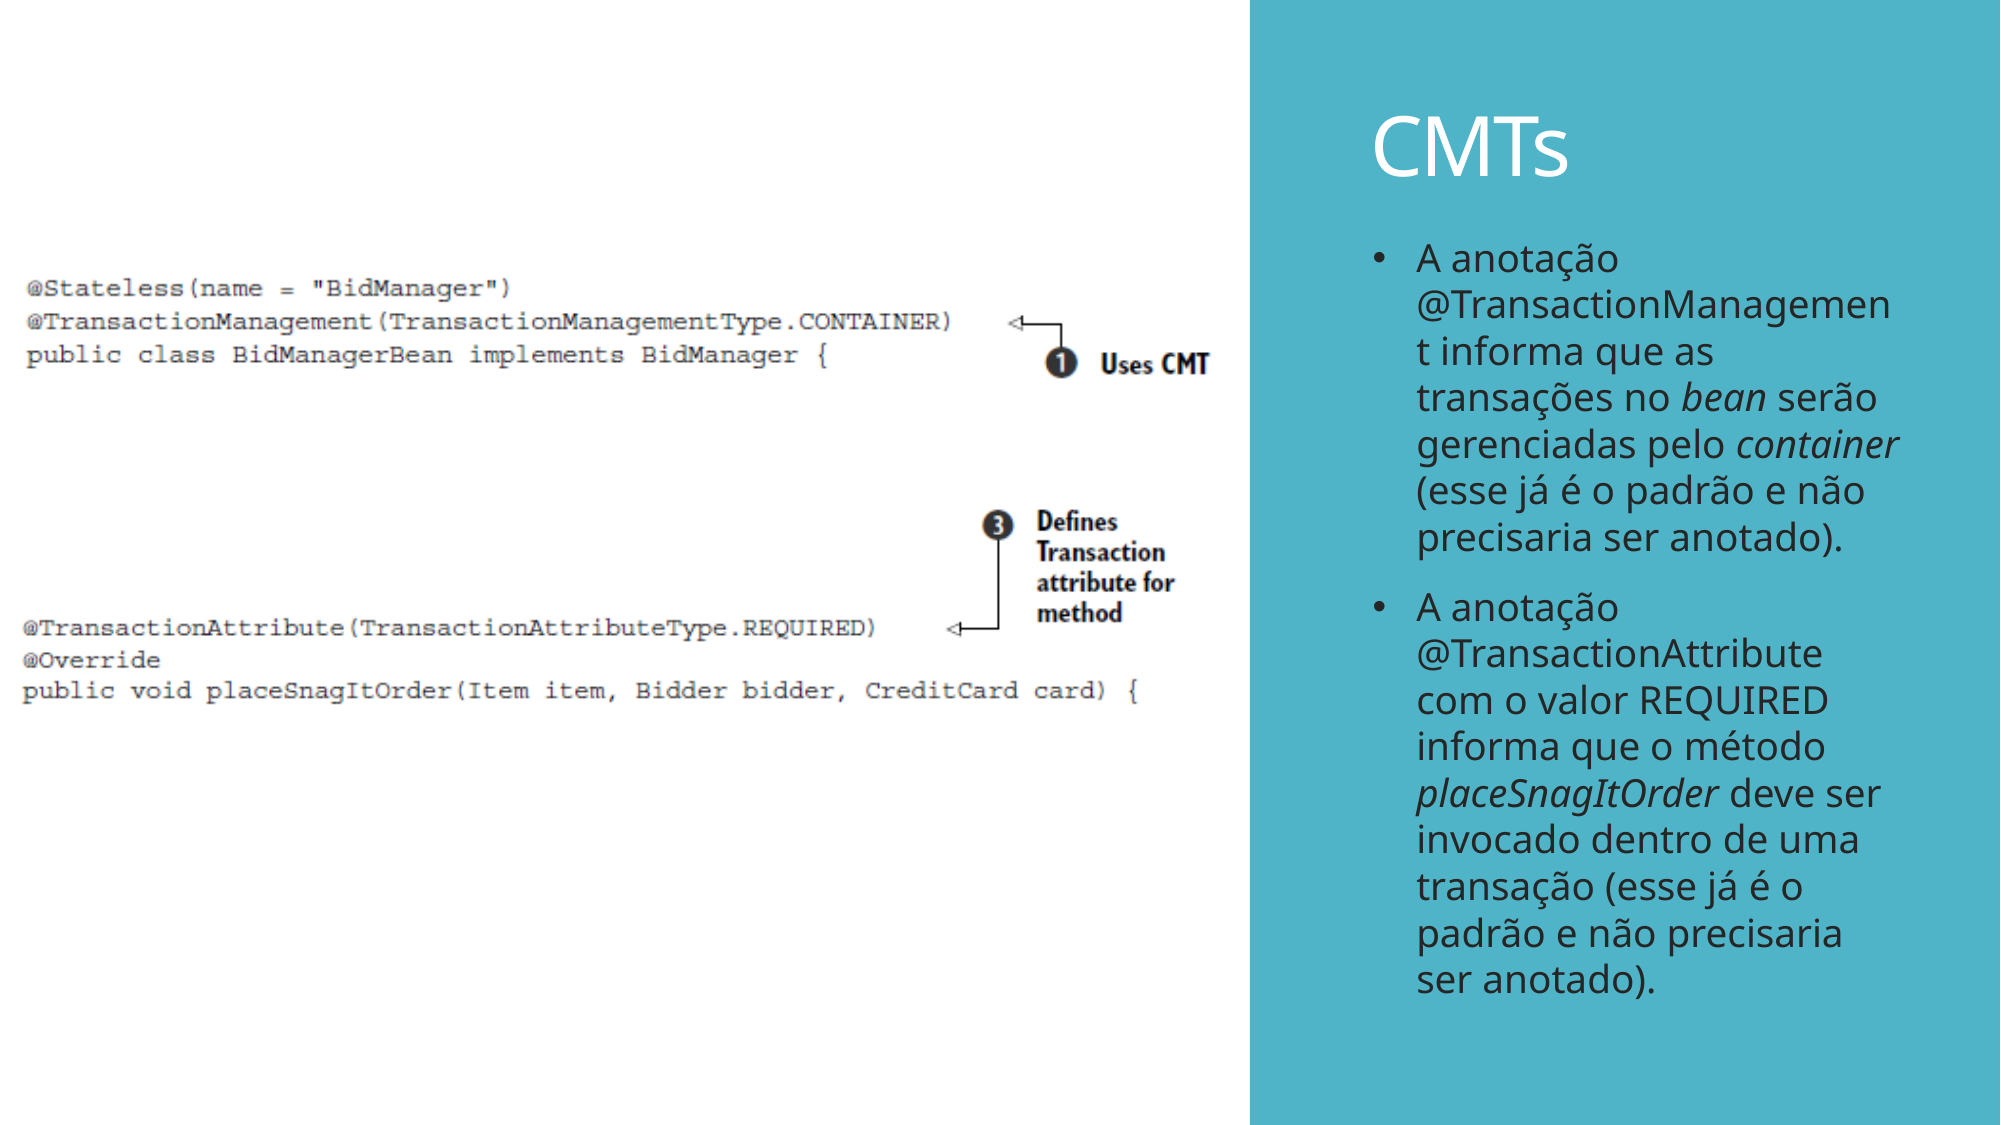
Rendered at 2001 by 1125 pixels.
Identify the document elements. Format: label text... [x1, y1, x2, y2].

list A anotação @TransactionManagement informa que as transações no bean serão gerenciadas pelo container (esse já é o padrão e não precisaria ser anotado). A anotação @TransactionAttribute com o valor REQUIRED informa que o método placeSnagItOrder deve ser invocado dentro de uma transação (esse já é o padrão e não precisaria ser anotado). [1357, 226, 1916, 1057]
picture [19, 476, 1186, 710]
title CMTs [1355, 88, 1911, 201]
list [19, 267, 1218, 405]
